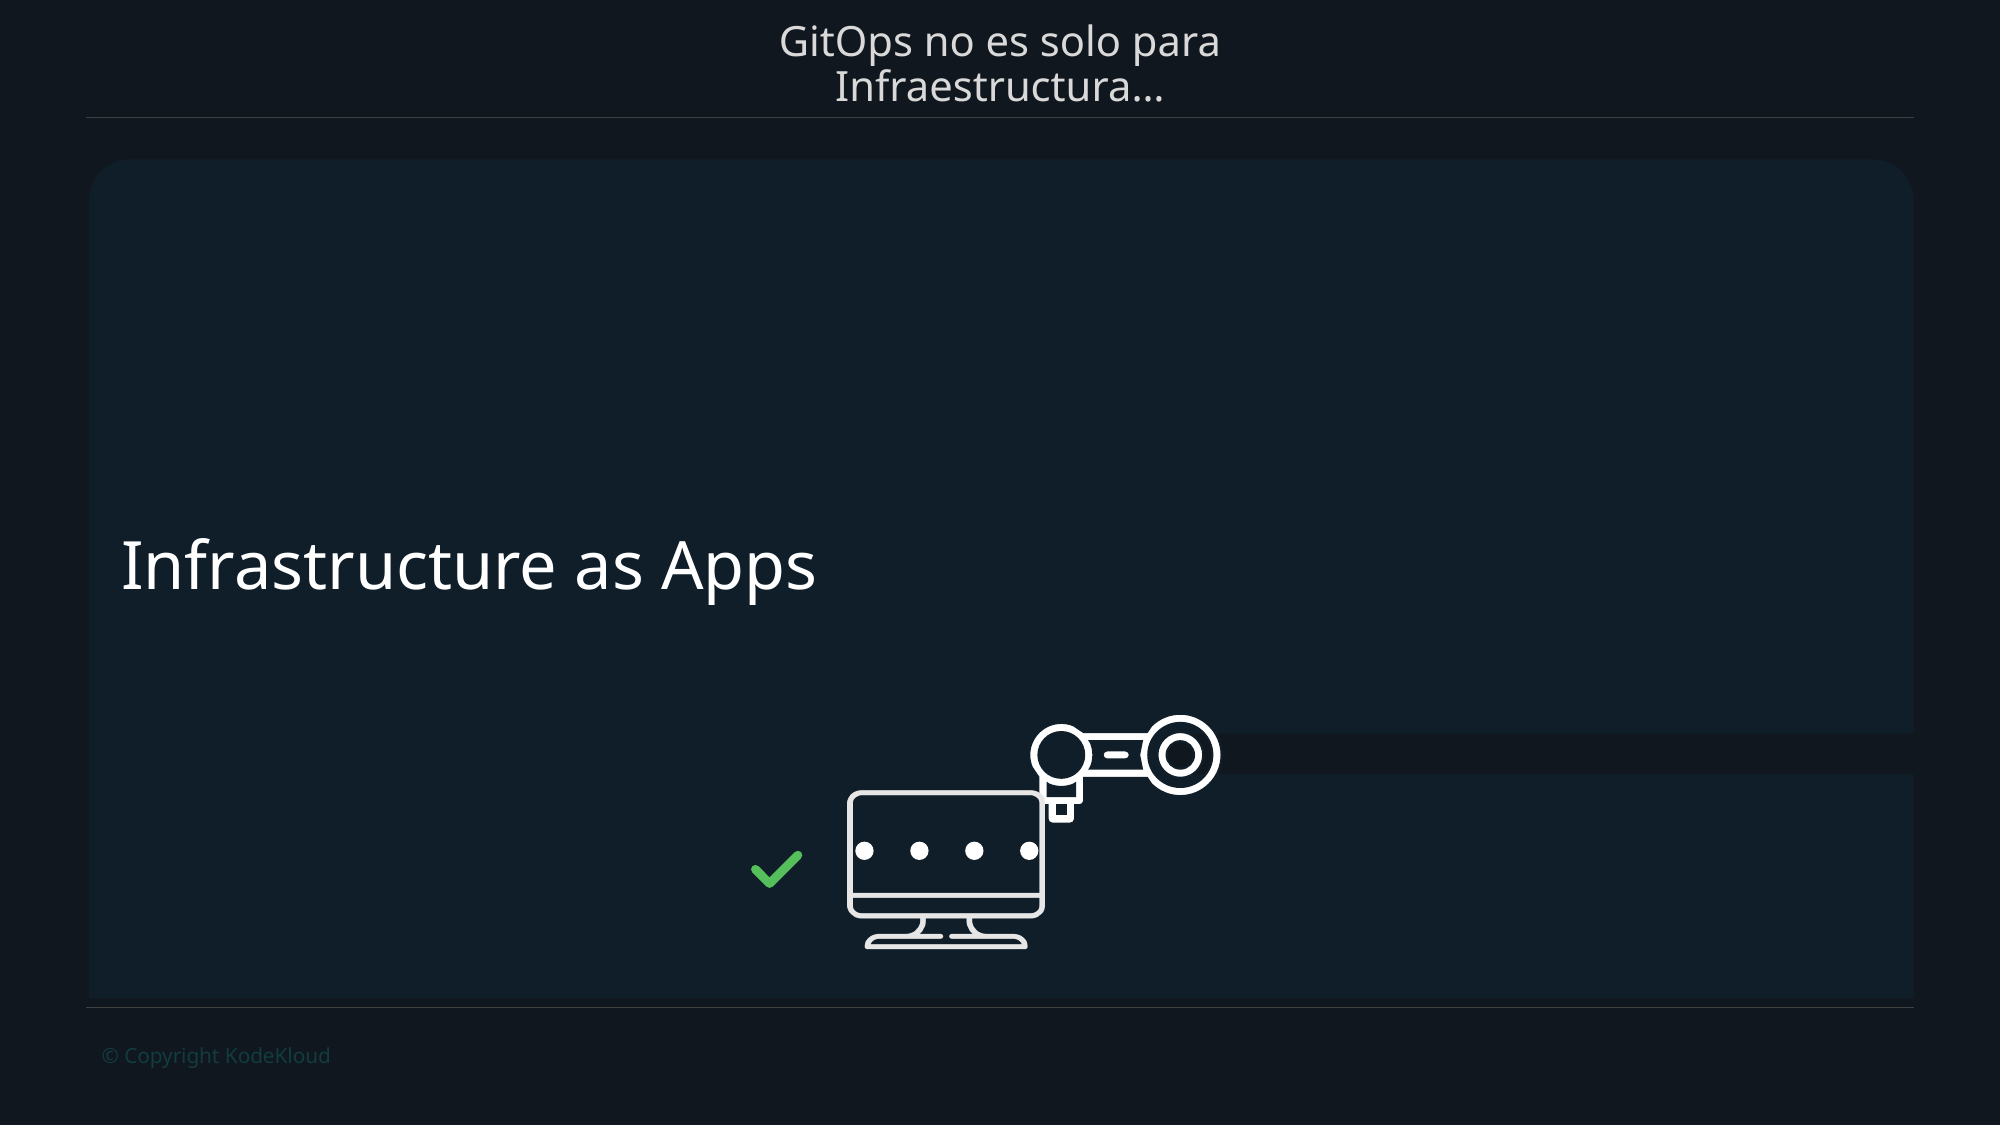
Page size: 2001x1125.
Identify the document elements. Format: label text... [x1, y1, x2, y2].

title GitOps no es solo para Infraestructura… [621, 18, 1379, 113]
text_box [1029, 713, 2000, 824]
text_box [751, 850, 803, 888]
picture [846, 782, 1045, 957]
text_box Infrastructure as Apps [105, 501, 1446, 624]
